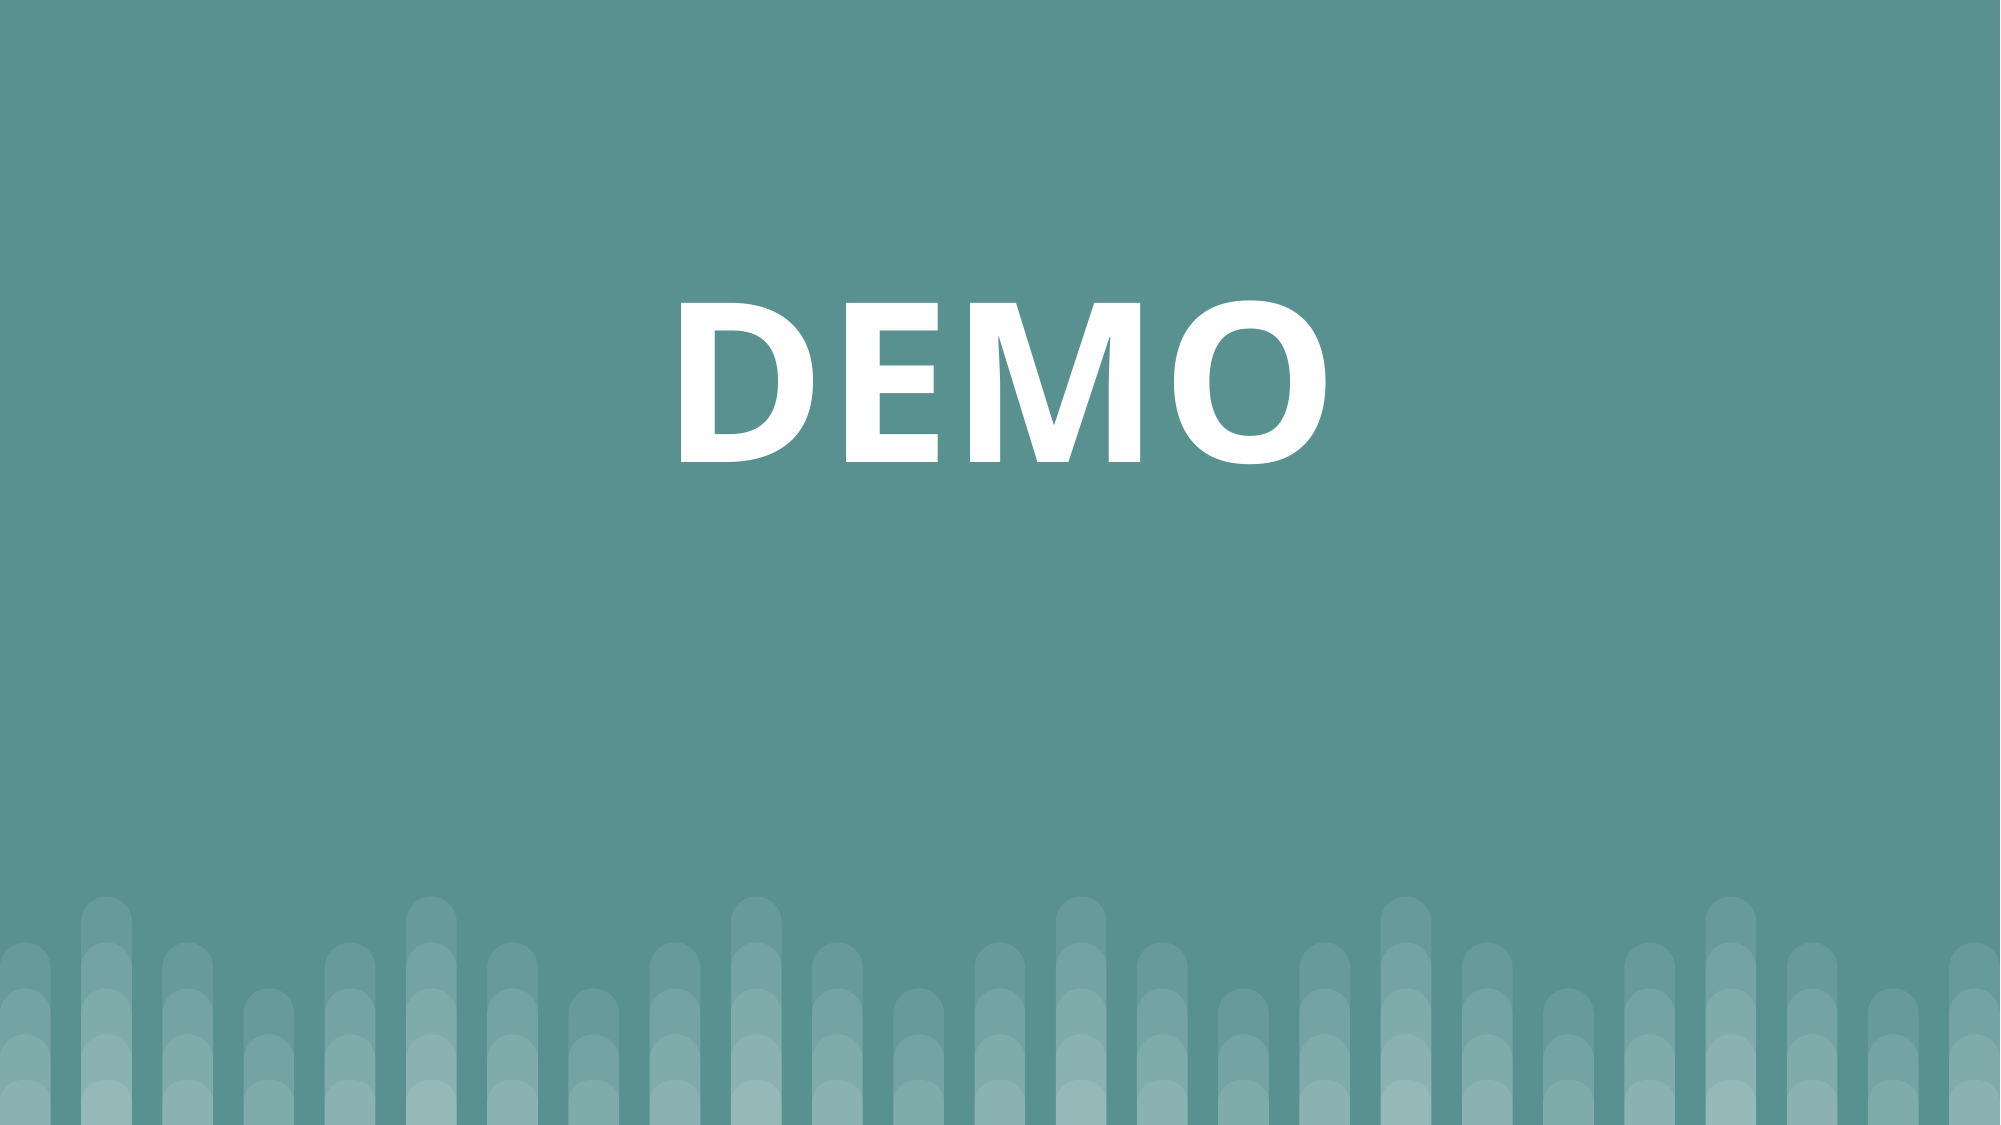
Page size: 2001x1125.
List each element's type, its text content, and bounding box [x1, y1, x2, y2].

title DEMO [303, 169, 1697, 577]
